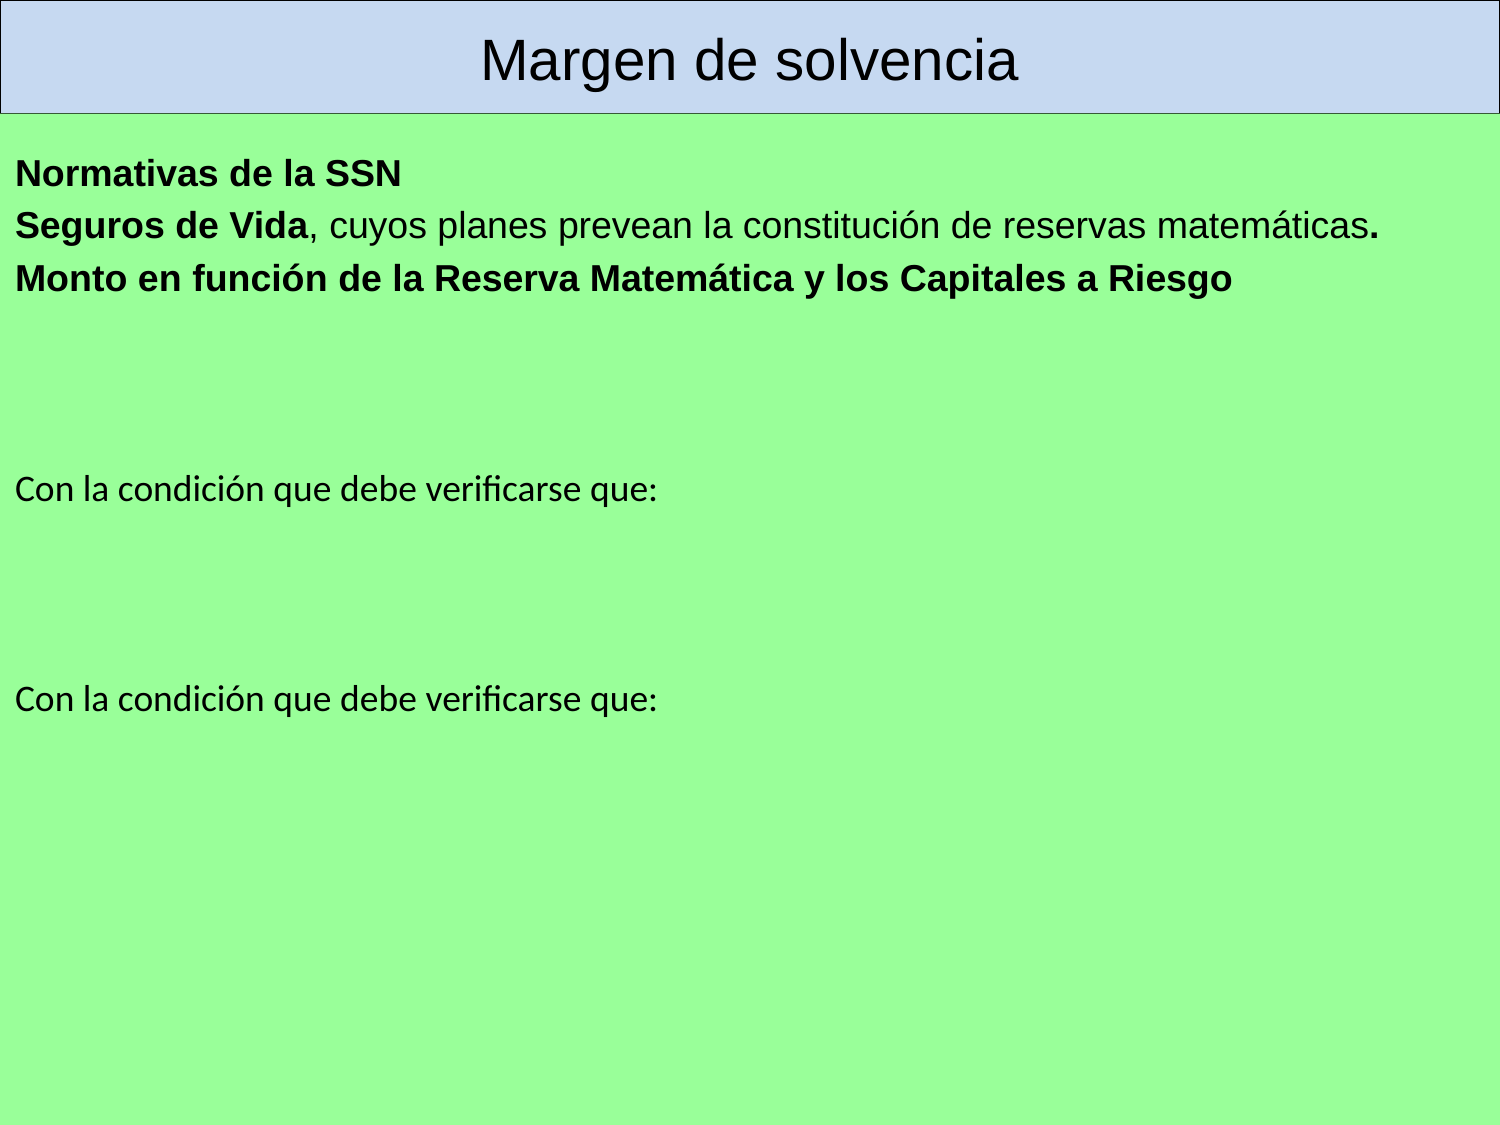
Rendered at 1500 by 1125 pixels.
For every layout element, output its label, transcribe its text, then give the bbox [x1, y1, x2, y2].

title Margen de solvencia [0, 0, 1500, 113]
